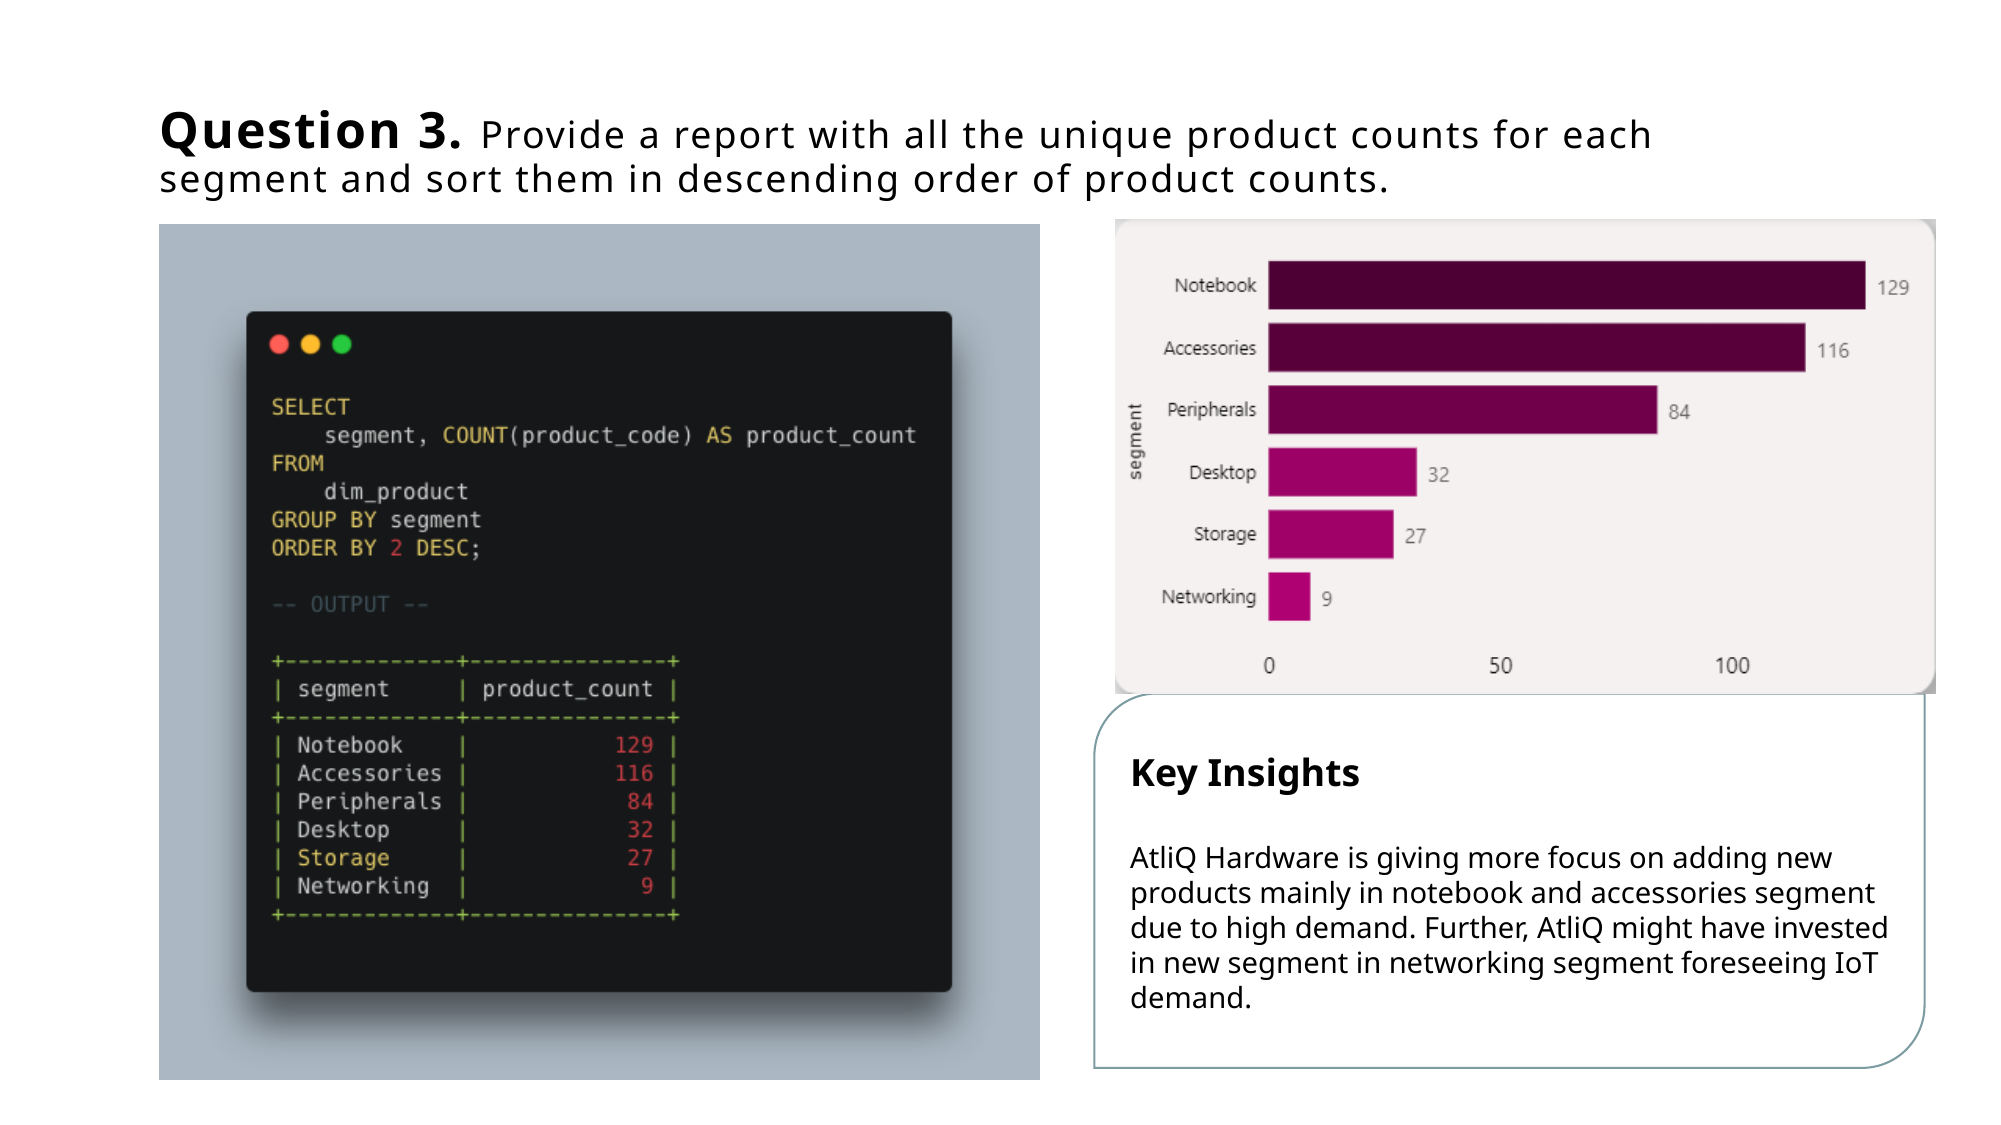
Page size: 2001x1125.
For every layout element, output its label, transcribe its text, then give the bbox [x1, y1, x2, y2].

title Question 3. Provide a report with all the unique product counts for each segment and sort them in descending order of product counts. [159, 100, 1692, 201]
text_box Key Insights AtliQ Hardware is giving more focus on adding new products mainly in notebook and accessories segment due to high demand. Further, AtliQ might have invested in new segment in networking segment foreseeing IoT demand. [1115, 742, 1925, 1022]
text_box [1093, 694, 1926, 1069]
picture [159, 224, 1040, 1080]
picture [1115, 219, 1936, 694]
